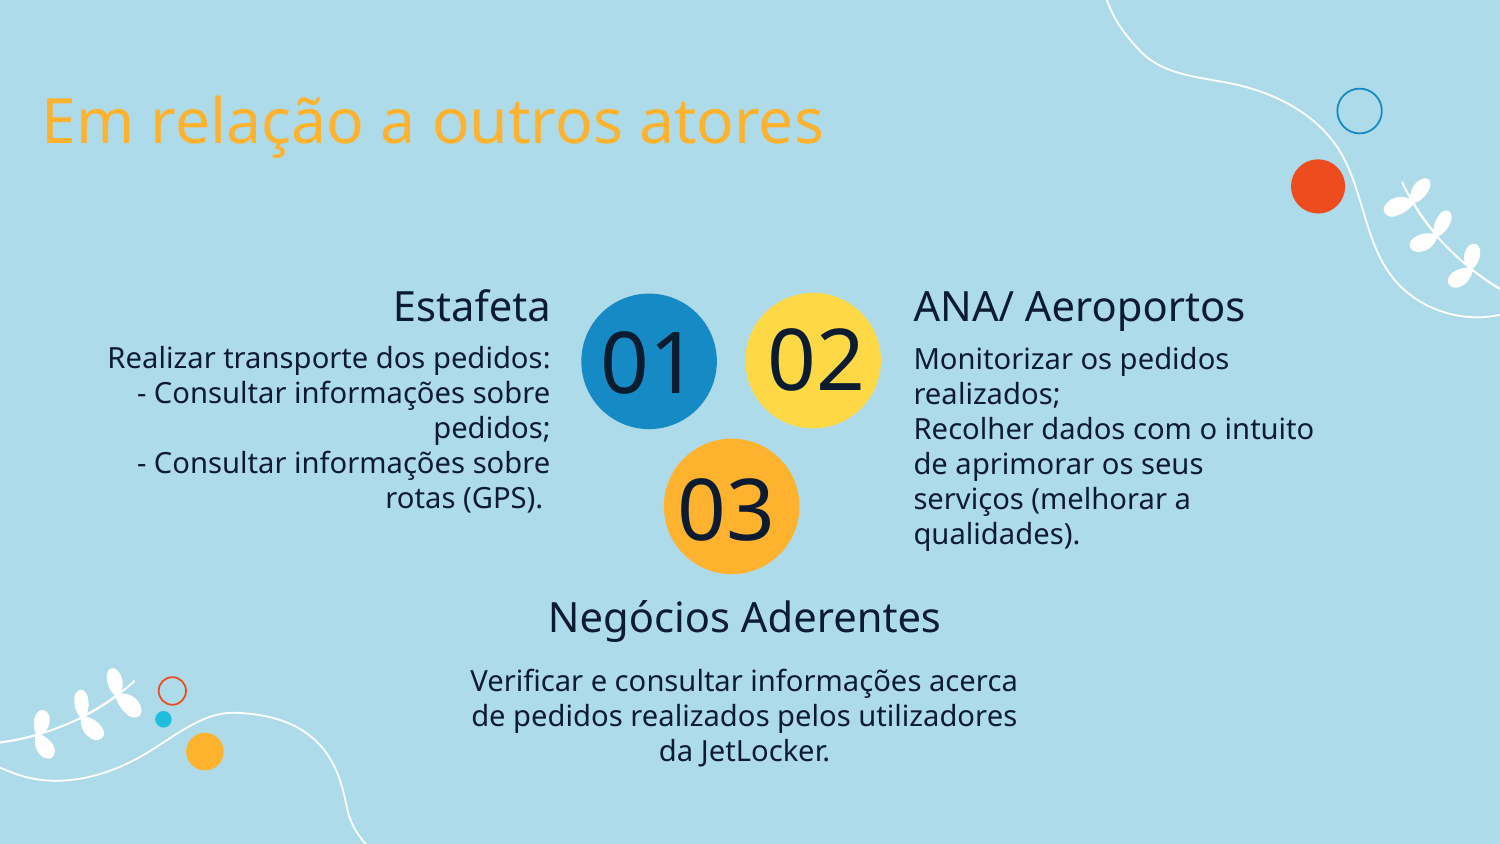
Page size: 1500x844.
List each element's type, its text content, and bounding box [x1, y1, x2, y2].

title Em relação a outros atores [26, 66, 1299, 161]
title Verificar e consultar informações acerca de pedidos realizados pelos utilizadores da JetLocker. [440, 647, 1049, 737]
title Negócios Aderentes [440, 575, 1049, 644]
title Realizar transporte dos pedidos: - Consultar informações sobre pedidos; - Consultar informações sobre rotas (GPS). [45, 334, 566, 414]
title 02 [727, 289, 881, 432]
title 01 [585, 293, 717, 436]
title Estafeta [0, 264, 566, 334]
title ANA/ Aeroportos [898, 264, 1498, 334]
title Monitorizar os pedidos realizados; Recolher dados com o intuito de aprimorar os seus serviços (melhorar a qualidades). [898, 334, 1335, 415]
title 03 [662, 439, 822, 575]
text_box [581, 339, 585, 384]
